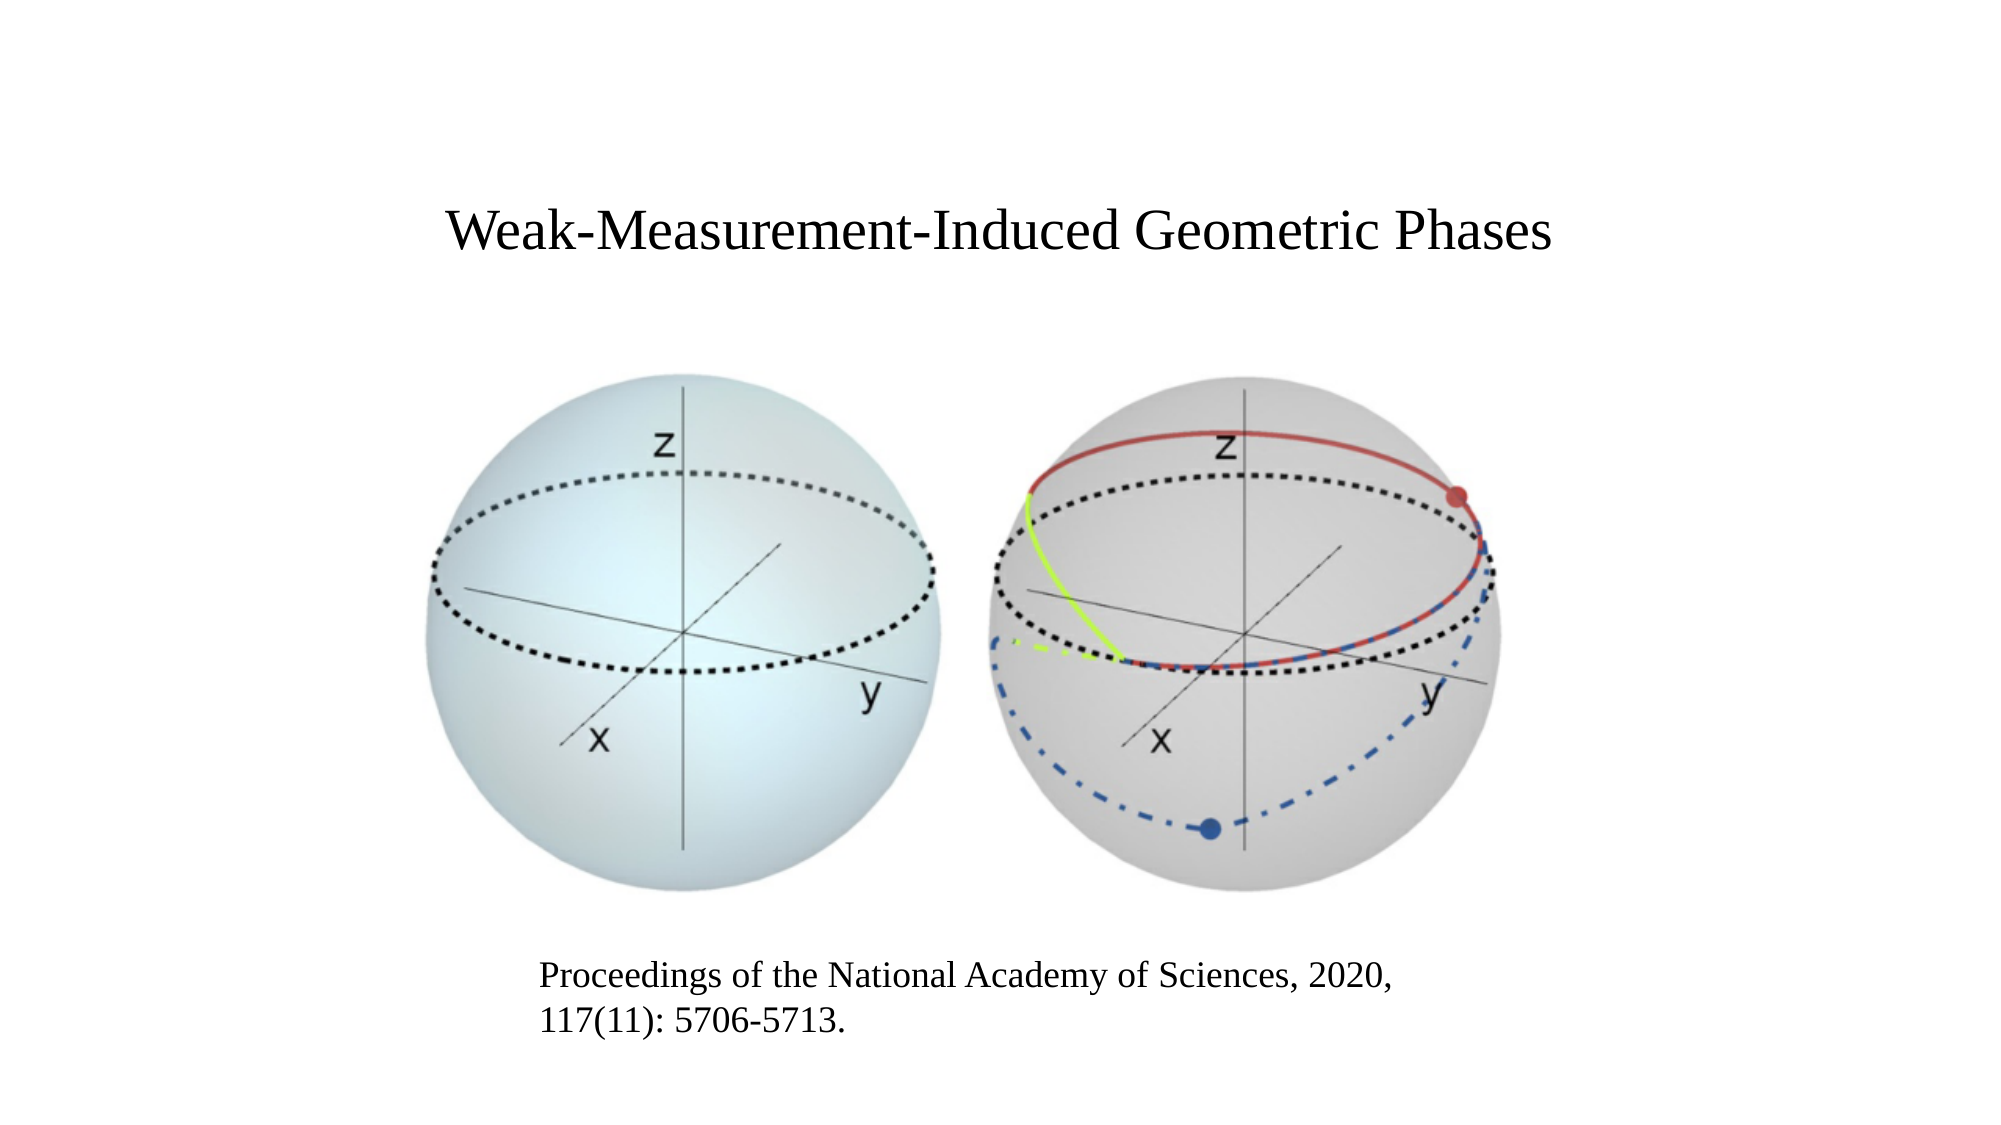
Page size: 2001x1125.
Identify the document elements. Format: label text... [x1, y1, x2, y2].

title Weak-Measurement-Induced Geometric Phases [17, 195, 1982, 270]
picture [403, 359, 1525, 907]
text_box Proceedings of the National Academy of Sciences, 2020, 117(11): 5706-5713. [524, 943, 1525, 1048]
